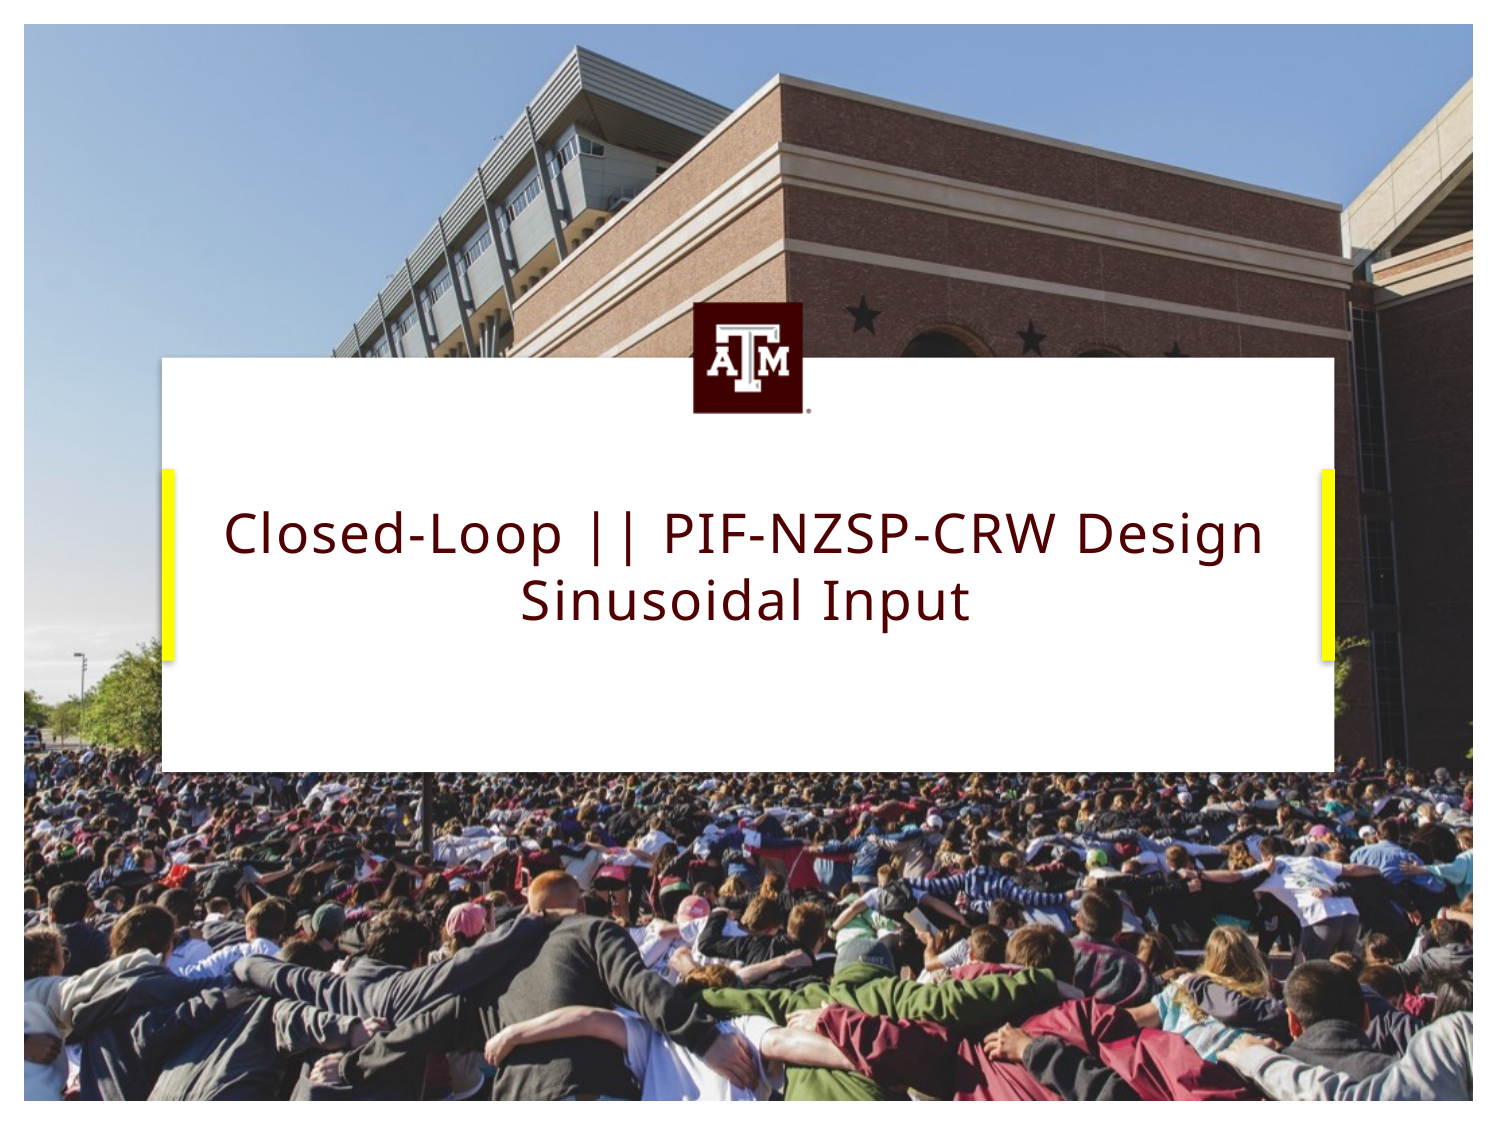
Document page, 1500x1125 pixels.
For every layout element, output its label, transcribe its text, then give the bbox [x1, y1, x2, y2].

picture [24, 24, 1473, 1101]
title Closed-Loop || PIF-NZSP-CRW Design Sinusoidal Input [203, 471, 1289, 659]
